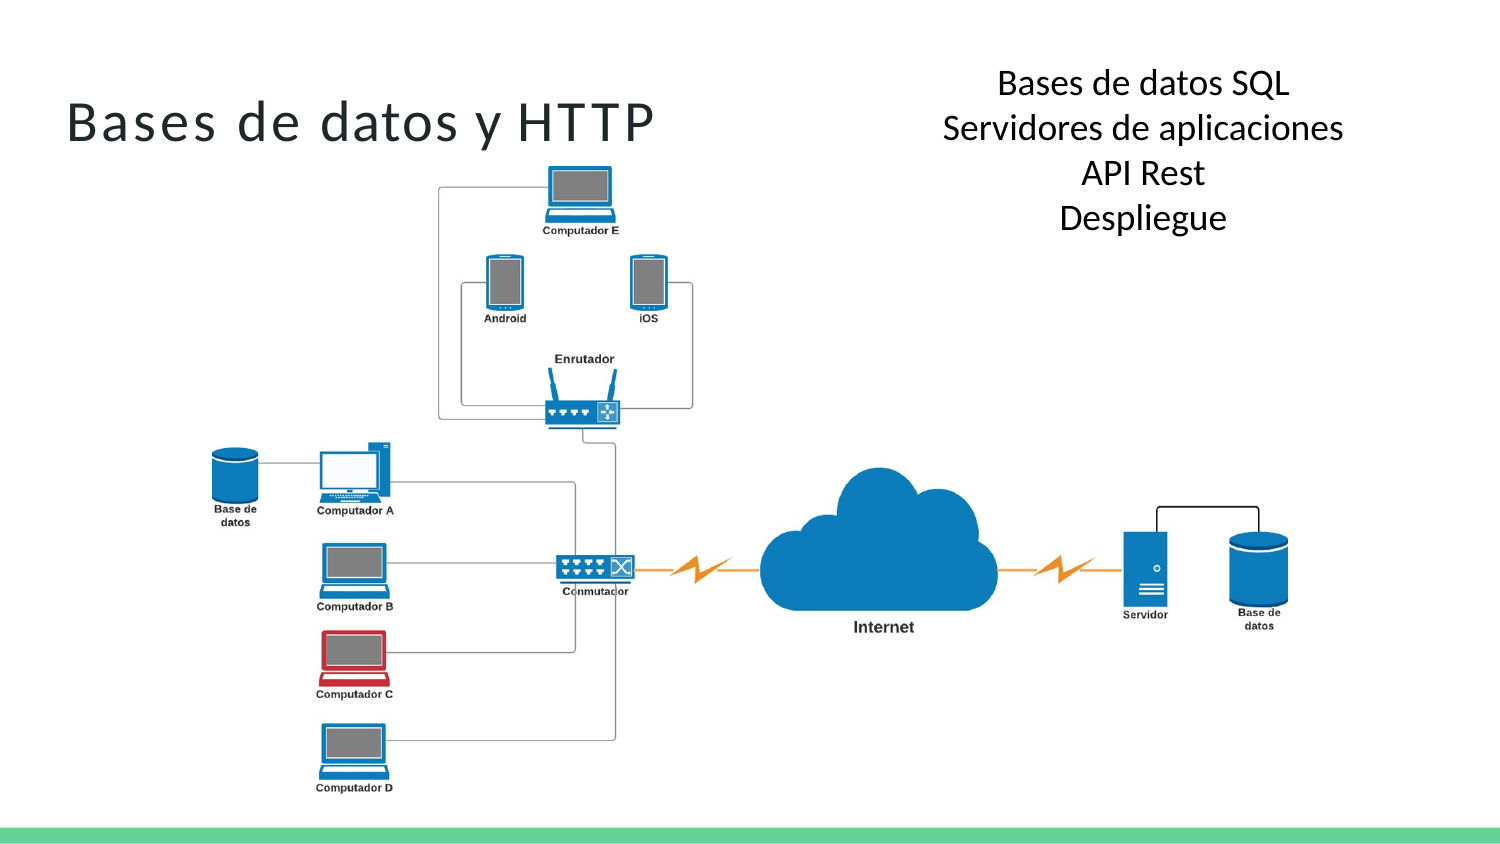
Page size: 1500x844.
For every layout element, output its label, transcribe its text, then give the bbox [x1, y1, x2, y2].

title Bases de datos y HTTP [64, 80, 662, 224]
picture [212, 166, 1288, 794]
text_box Bases de datos SQL Servidores de aplicaciones API Rest Despliegue [849, 50, 1438, 246]
